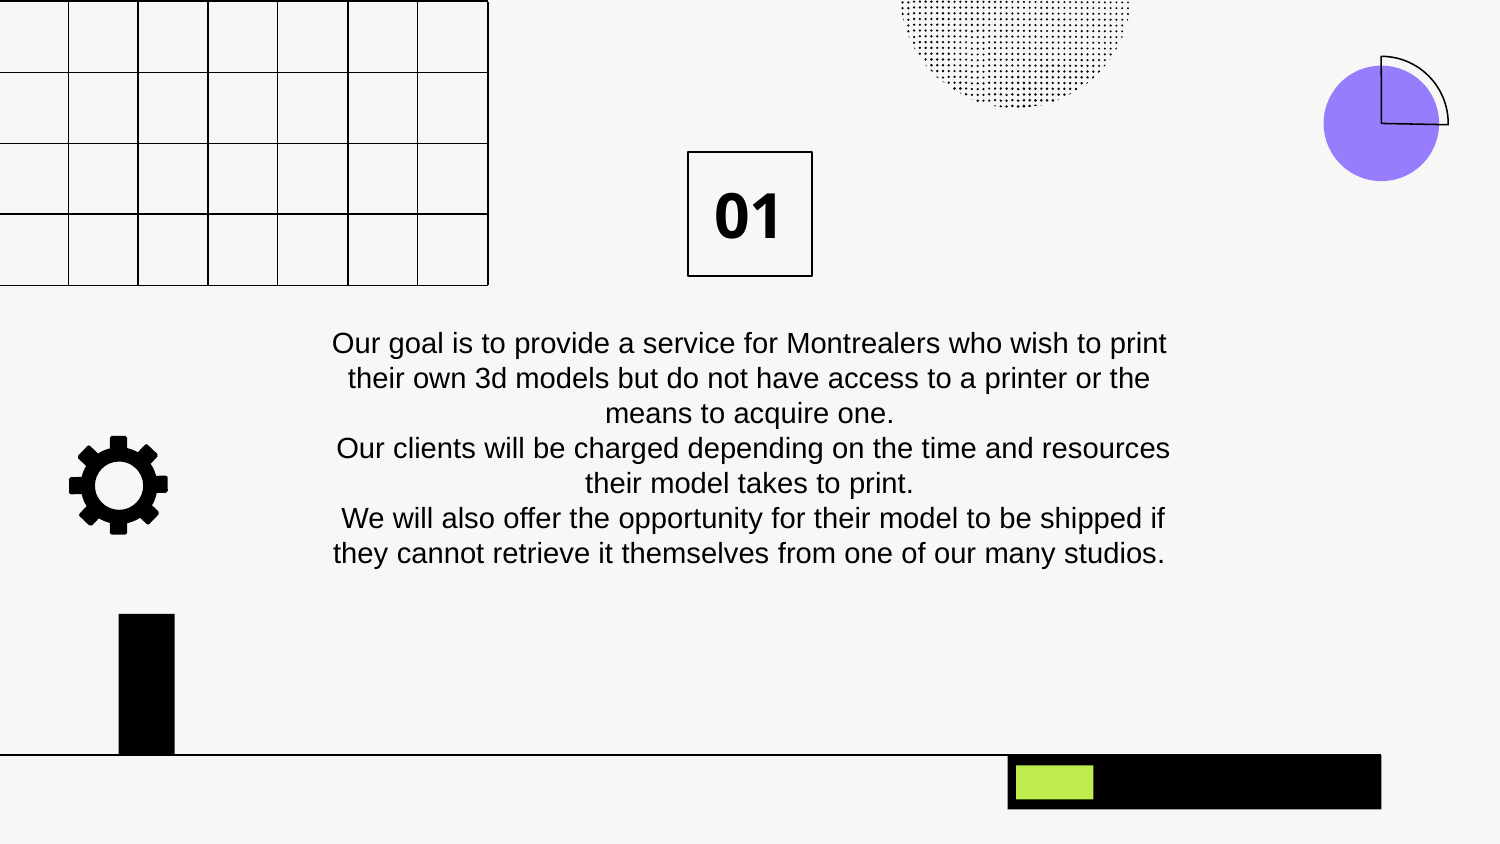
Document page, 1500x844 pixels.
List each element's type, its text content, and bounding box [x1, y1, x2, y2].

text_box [1314, 56, 1449, 191]
text_box [118, 613, 175, 756]
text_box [0, 0, 489, 286]
title 01 [687, 151, 813, 277]
text_box Our goal is to provide a service for Montrealers who wish to print their own 3d models but do not have access to a printer or the means to acquire one. Our clients will be charged depending on the time and resources their model takes to print. We will also offer the opportunity for their model to be shipped if they cannot retrieve it themselves from one of our many studios. [303, 309, 1196, 596]
text_box [68, 435, 168, 535]
